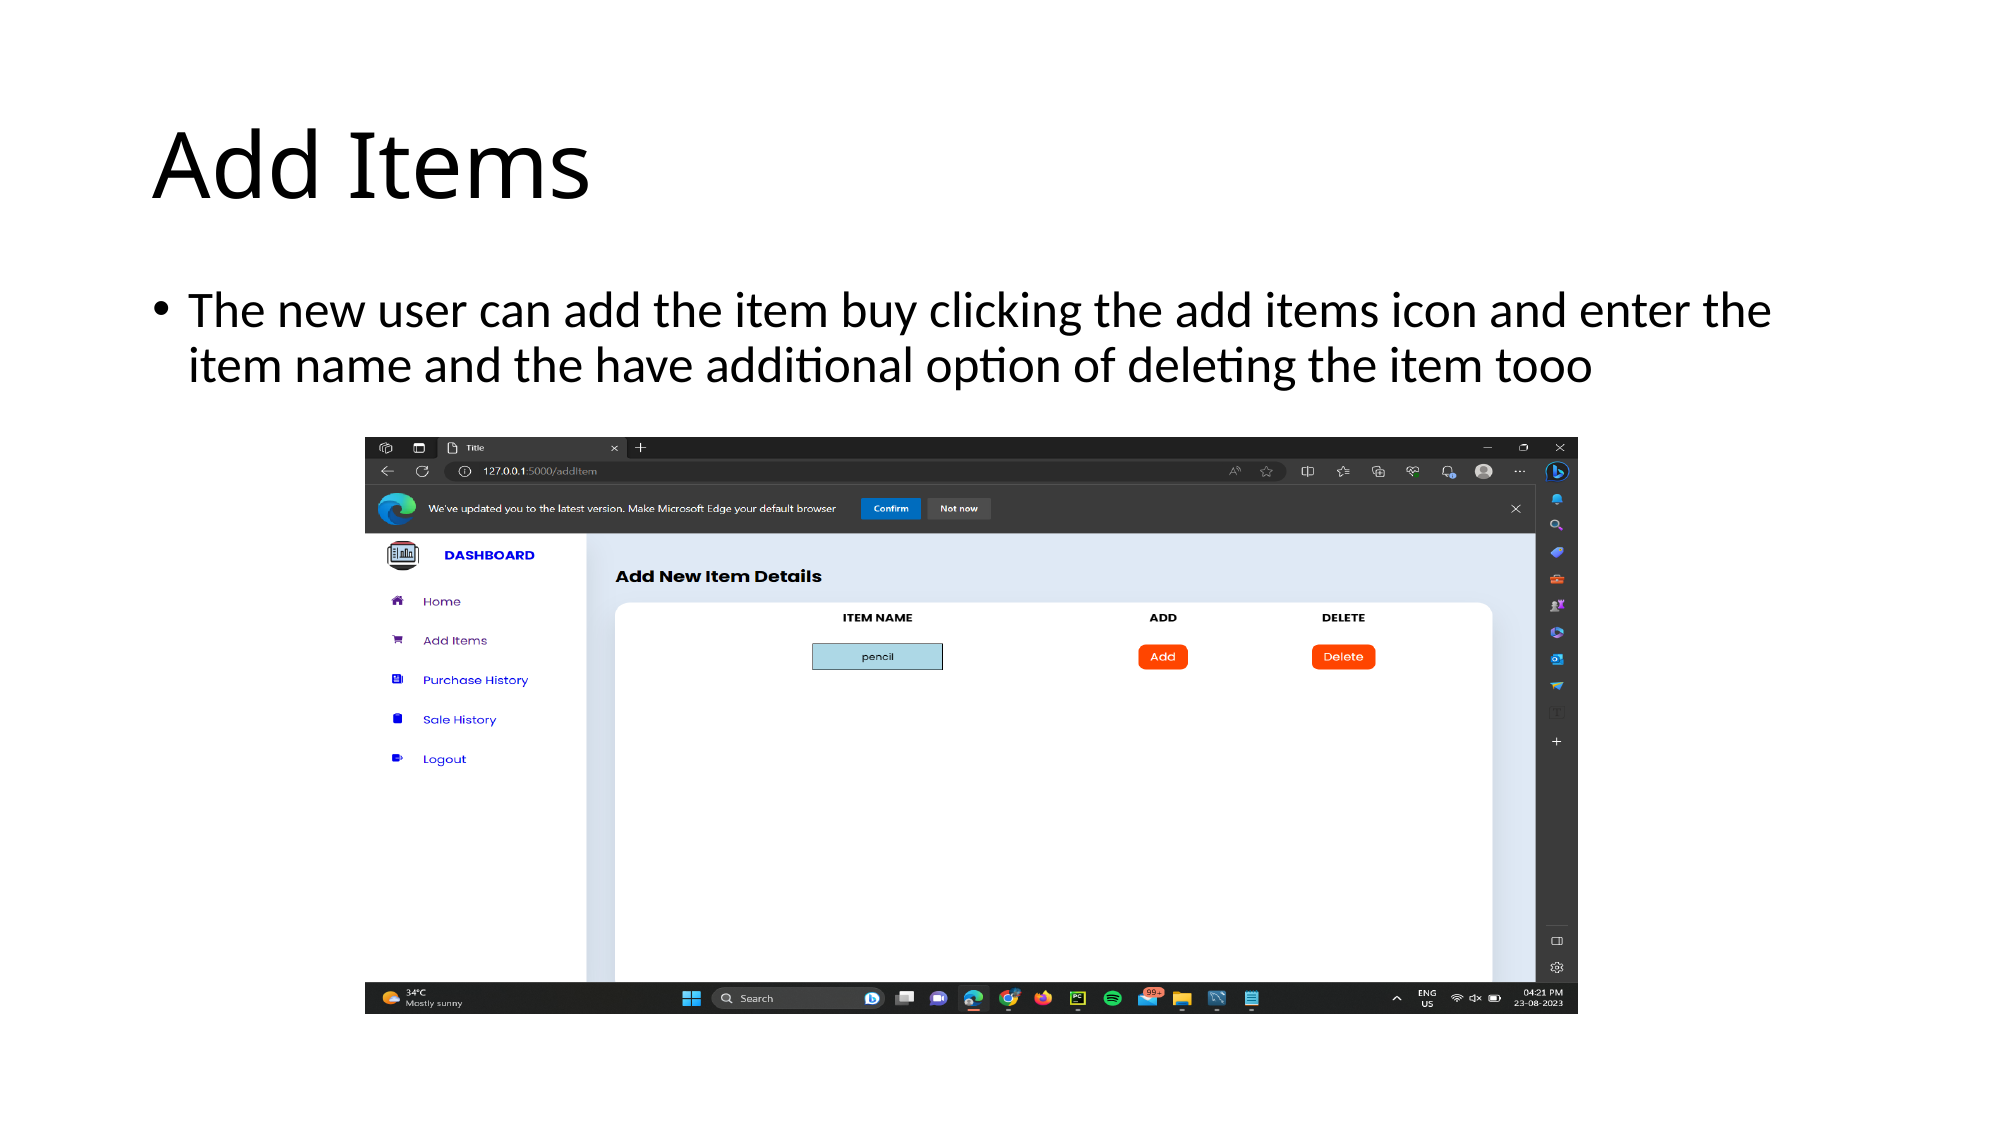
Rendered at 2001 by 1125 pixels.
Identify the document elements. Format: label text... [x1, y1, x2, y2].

title Add Items [137, 59, 1863, 275]
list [365, 437, 1578, 1014]
text_box The new user can add the item buy clicking the add items icon and enter the item name and the have additional option of deleting the item tooo [137, 275, 1863, 438]
